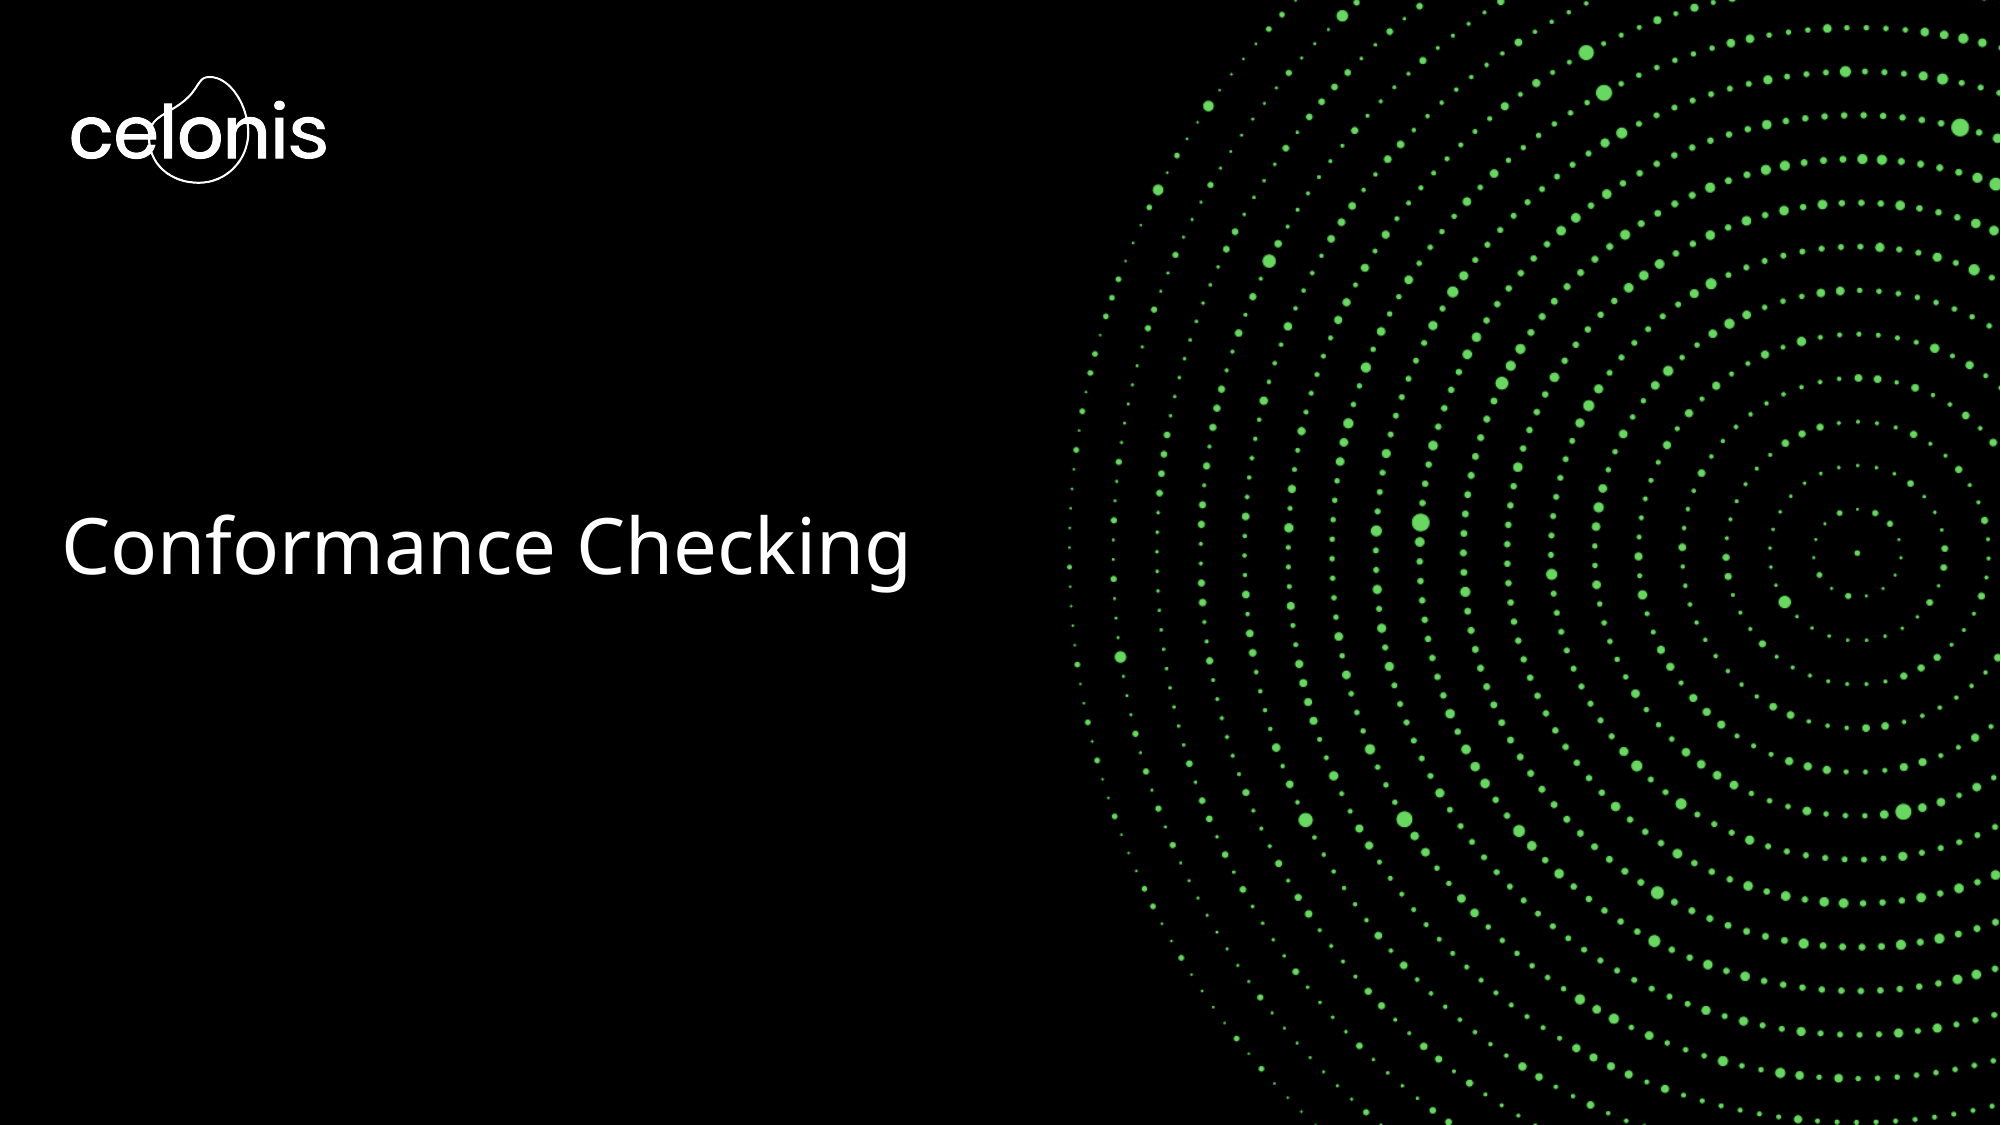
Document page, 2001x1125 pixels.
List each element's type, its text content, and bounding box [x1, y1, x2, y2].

title Conformance Checking [61, 410, 952, 604]
picture [957, 0, 2000, 1125]
picture [69, 74, 328, 186]
